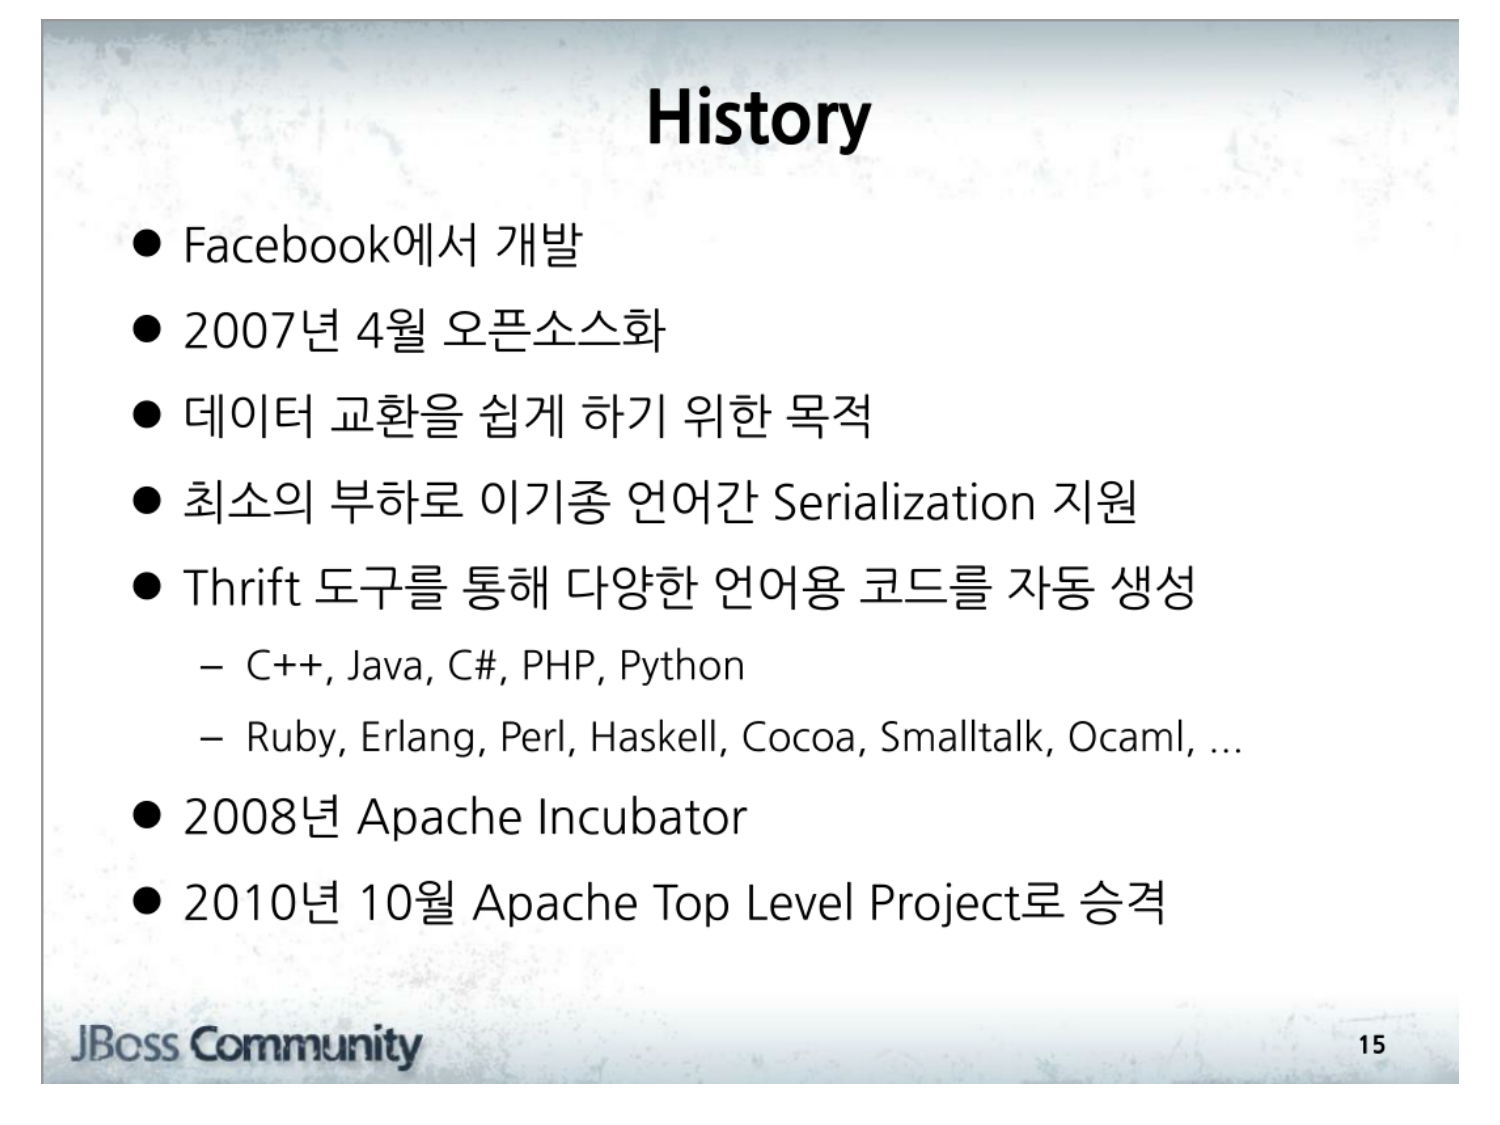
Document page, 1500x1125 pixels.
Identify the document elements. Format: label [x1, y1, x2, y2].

list [41, 18, 1459, 1084]
